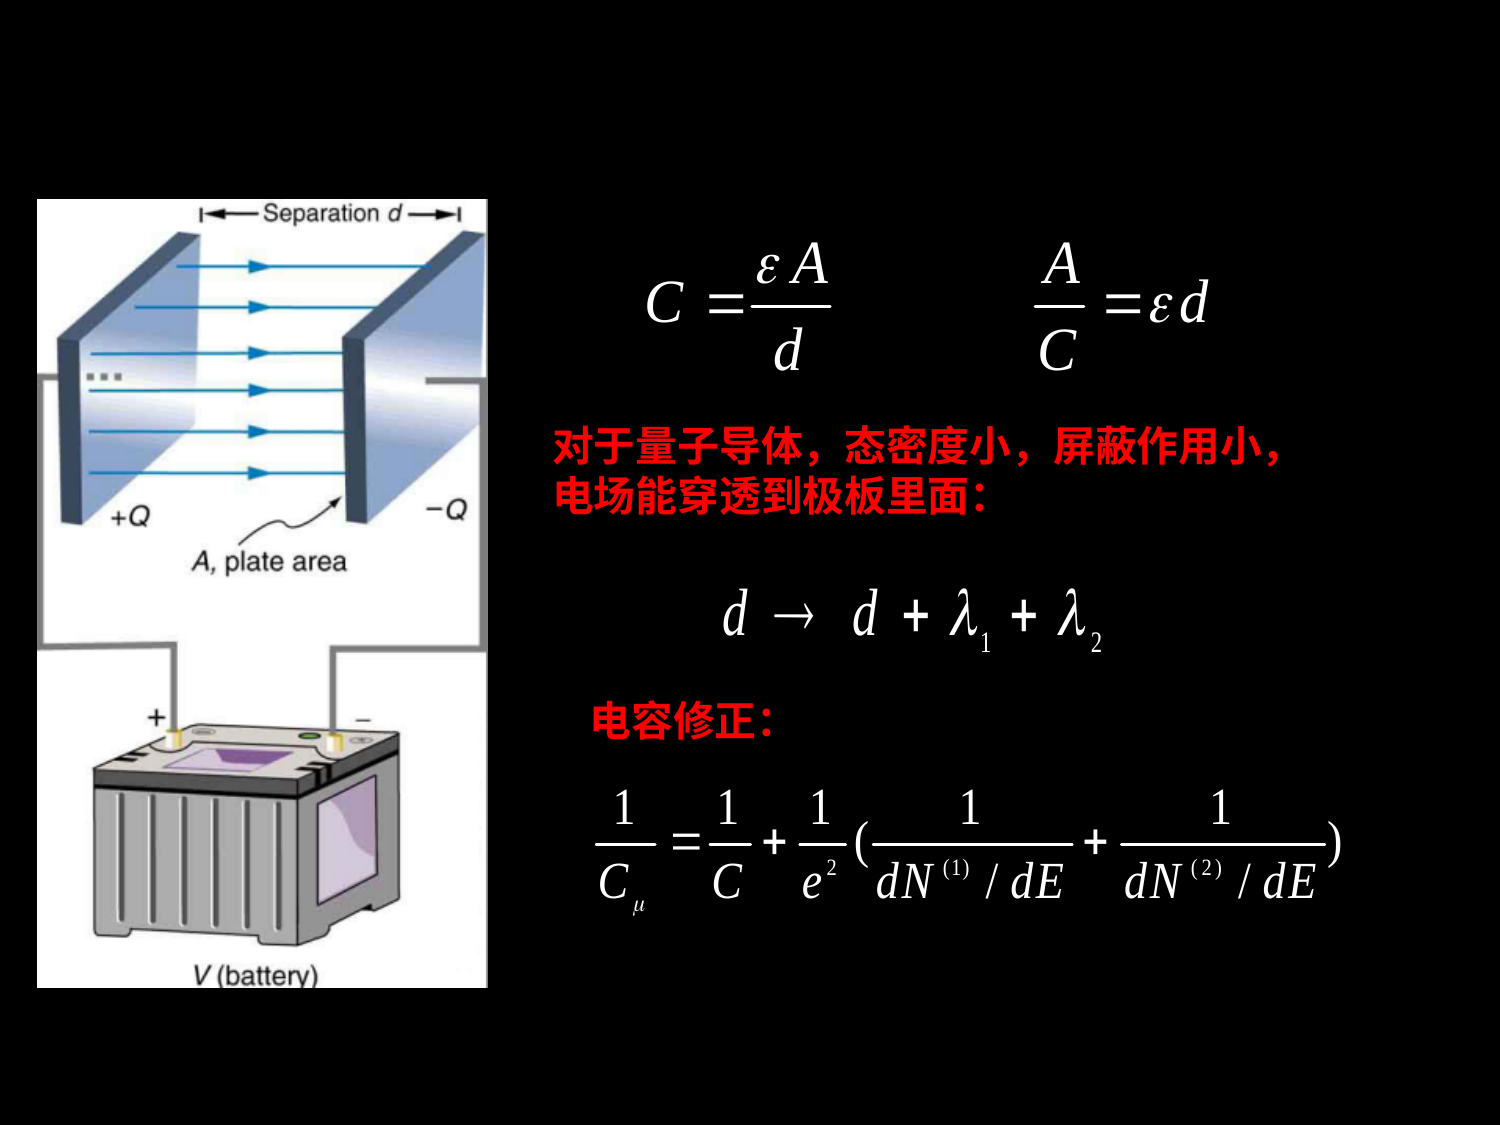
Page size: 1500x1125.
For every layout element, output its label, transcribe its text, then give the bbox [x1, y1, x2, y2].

picture [37, 199, 488, 988]
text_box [1024, 224, 1226, 380]
text_box 电容修正： [575, 687, 1381, 753]
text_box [712, 568, 1113, 666]
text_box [637, 224, 838, 380]
text_box 对于量子导体，态密度小，屏蔽作用小，电场能穿透到极板里面： [537, 412, 1343, 528]
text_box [587, 774, 1350, 924]
